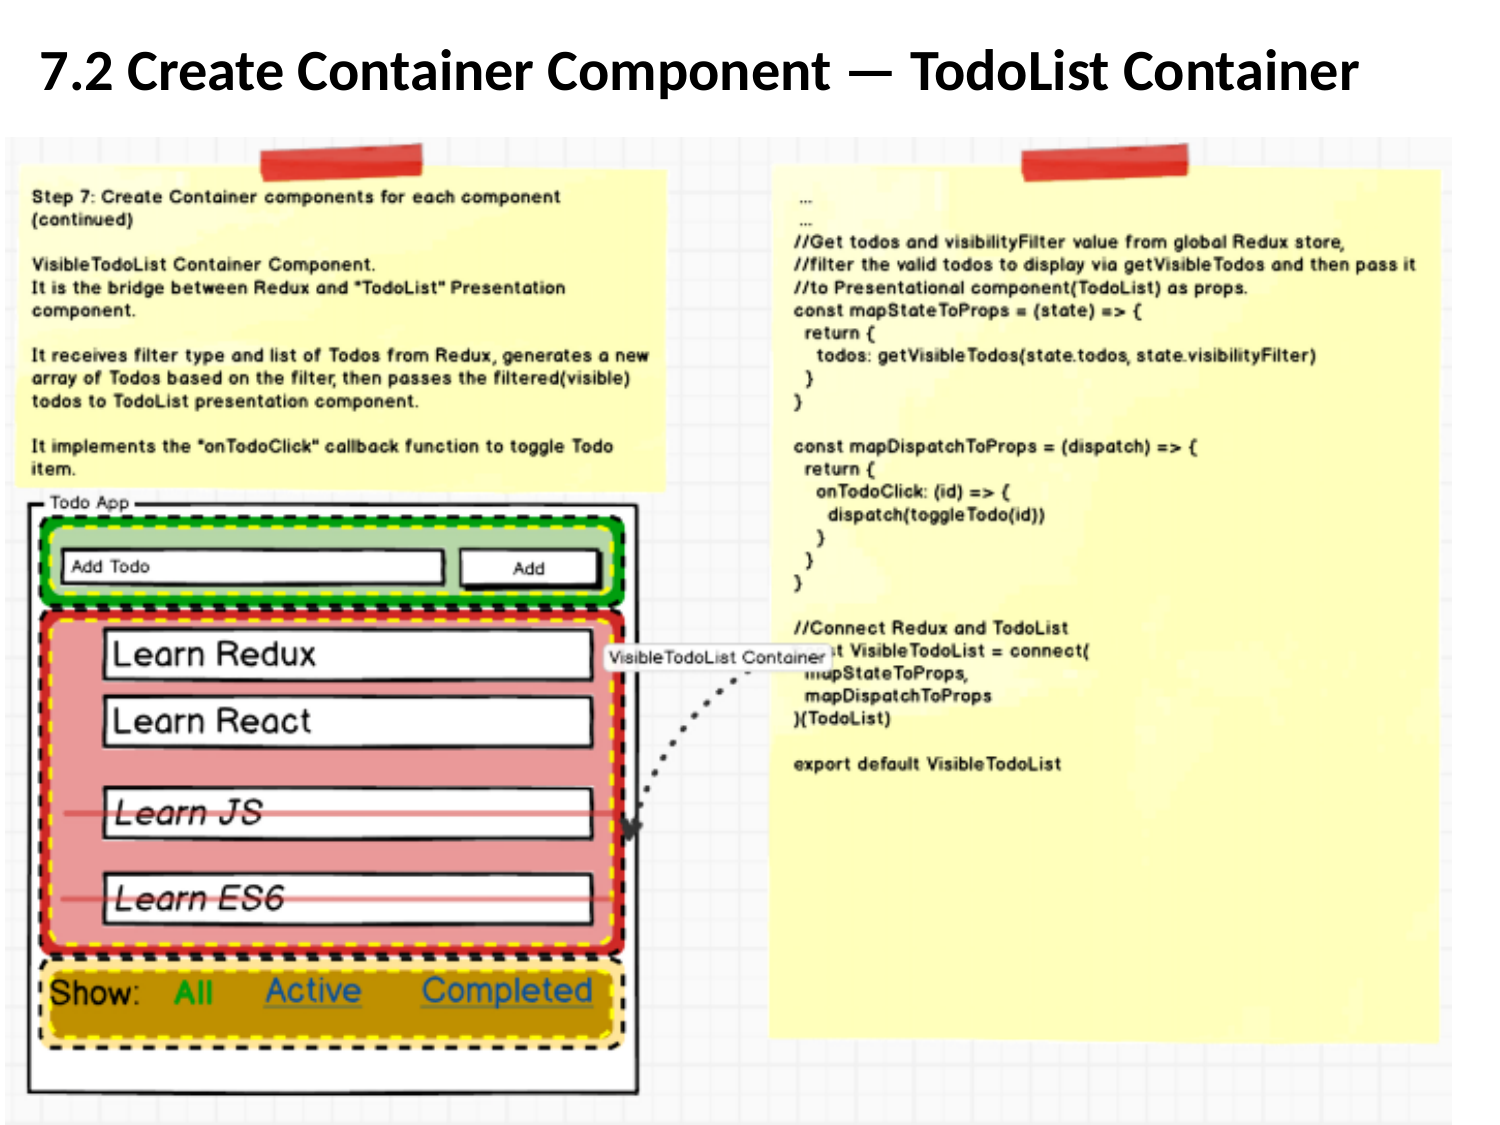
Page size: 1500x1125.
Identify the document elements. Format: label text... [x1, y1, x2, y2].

picture [5, 137, 1452, 1125]
text_box 7.2 Create Container Component — TodoList Container [24, 24, 1500, 110]
